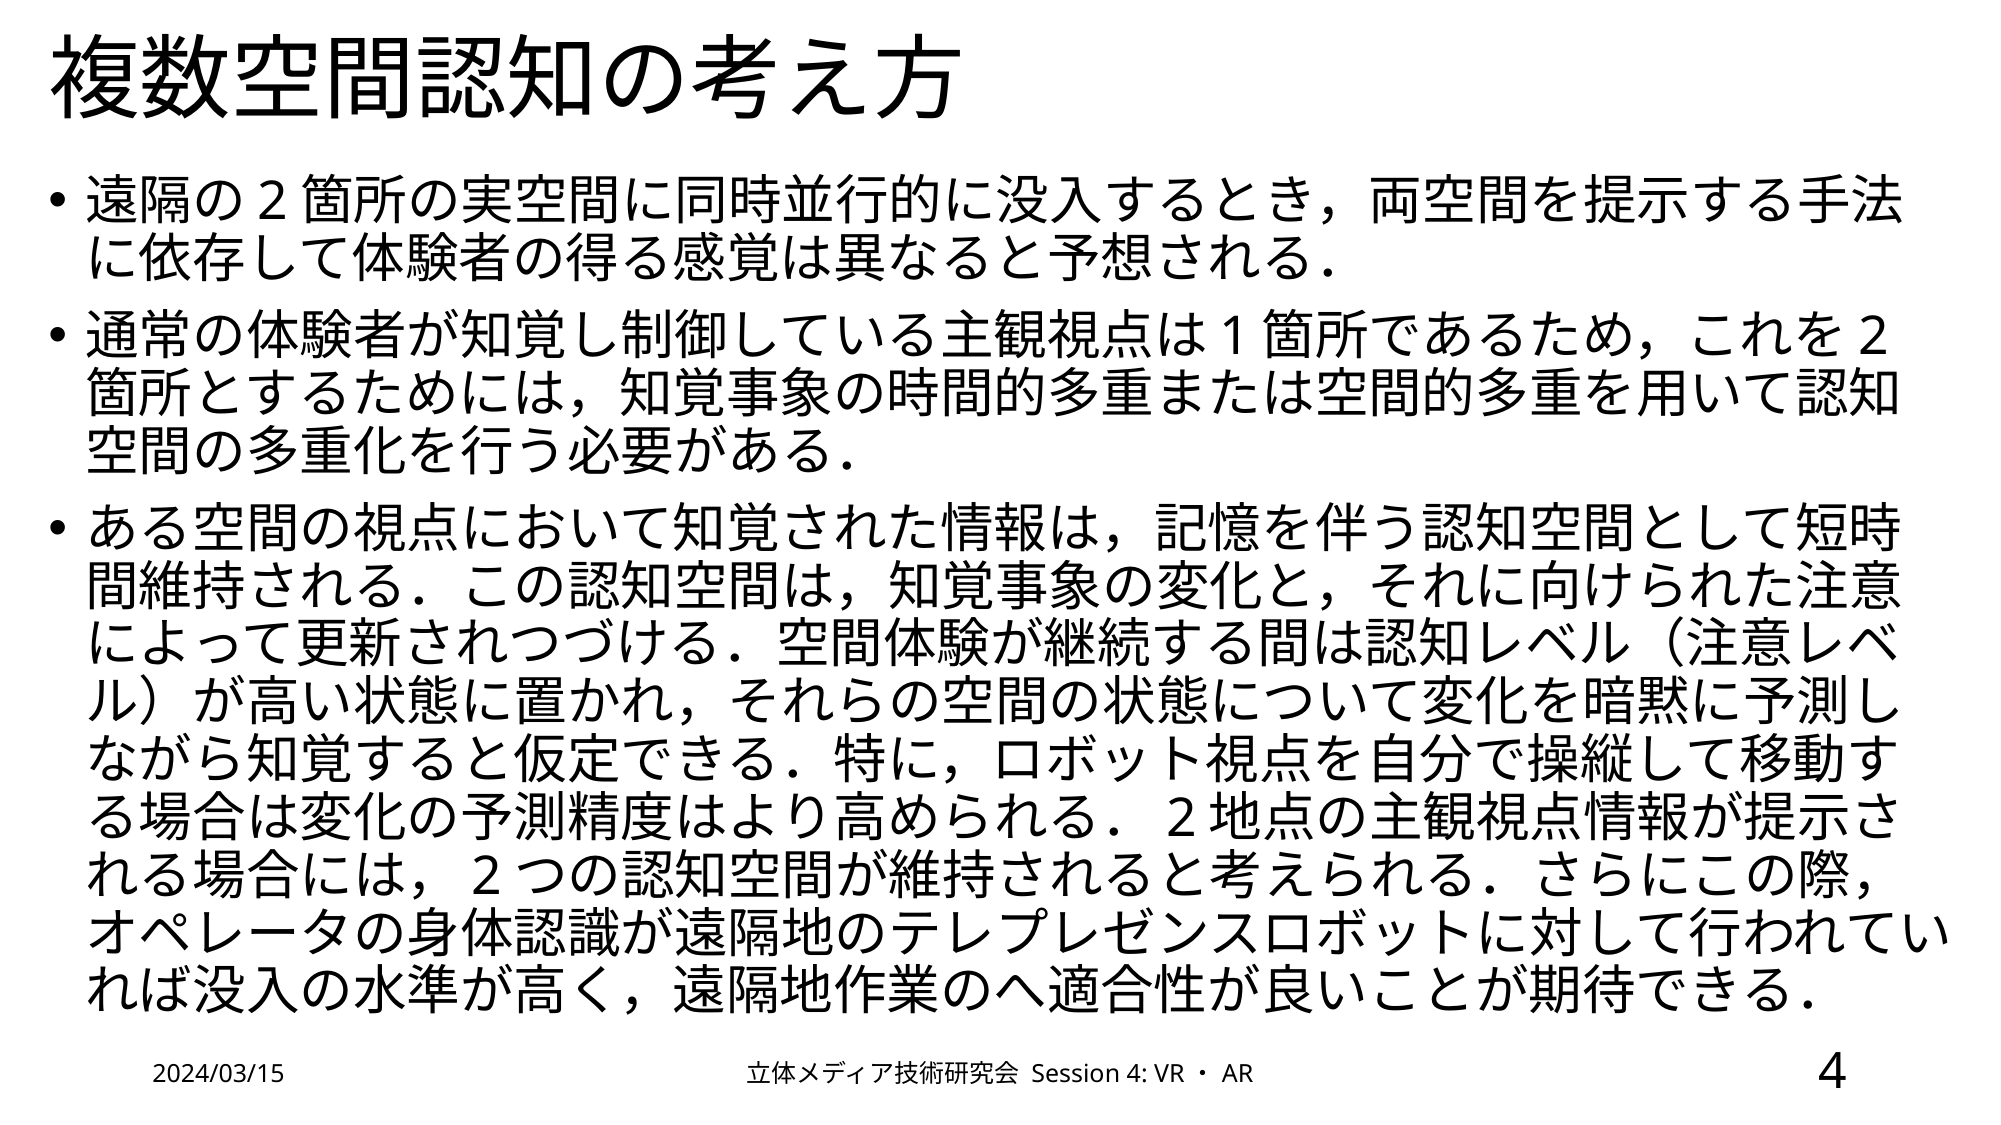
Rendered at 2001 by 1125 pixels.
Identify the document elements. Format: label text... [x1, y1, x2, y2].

slide_number 4 [1412, 1042, 1863, 1103]
footer 立体メディア技術研究会 Session 4: VR・AR [611, 1042, 1389, 1103]
list 遠隔の2箇所の実空間に同時並行的に没入するとき，両空間を提示する手法に依存して体験者の得る感覚は異なると予想される． 通常の体験者が知覚し制御している主観視点は1箇所であるため，これを2箇所とするためには，知覚事象の時間的多重または空間的多重を用いて認知空間の多重化を行う必要がある． ある空間の視点において知覚された情報は，記憶を伴う認知空間として短時間維持される．この認知空間は，知覚事象の変化と，それに向けられた注意によって更新されつづける．空間体験が継続する間は認知レベル（注意レベル）が高い状態に置かれ，それらの空間の状態について変化を暗黙に予測しながら知覚すると仮定できる．特に，ロボット視点を自分で操縦して移動する場合は変化の予測精度はより高められる．2地点の主観視点情報が提示される場合には，2つの認知空間が維持されると考えられる．さらにこの際，オペレータの身体認識が遠隔地のテレプレゼンスロボットに対して行われていれば没入の水準が高く，遠隔地作業のへ適合性が良いことが期待できる． [33, 166, 1967, 1032]
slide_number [137, 1042, 588, 1103]
title 複数空間認知の考え方 [33, 0, 1967, 165]
